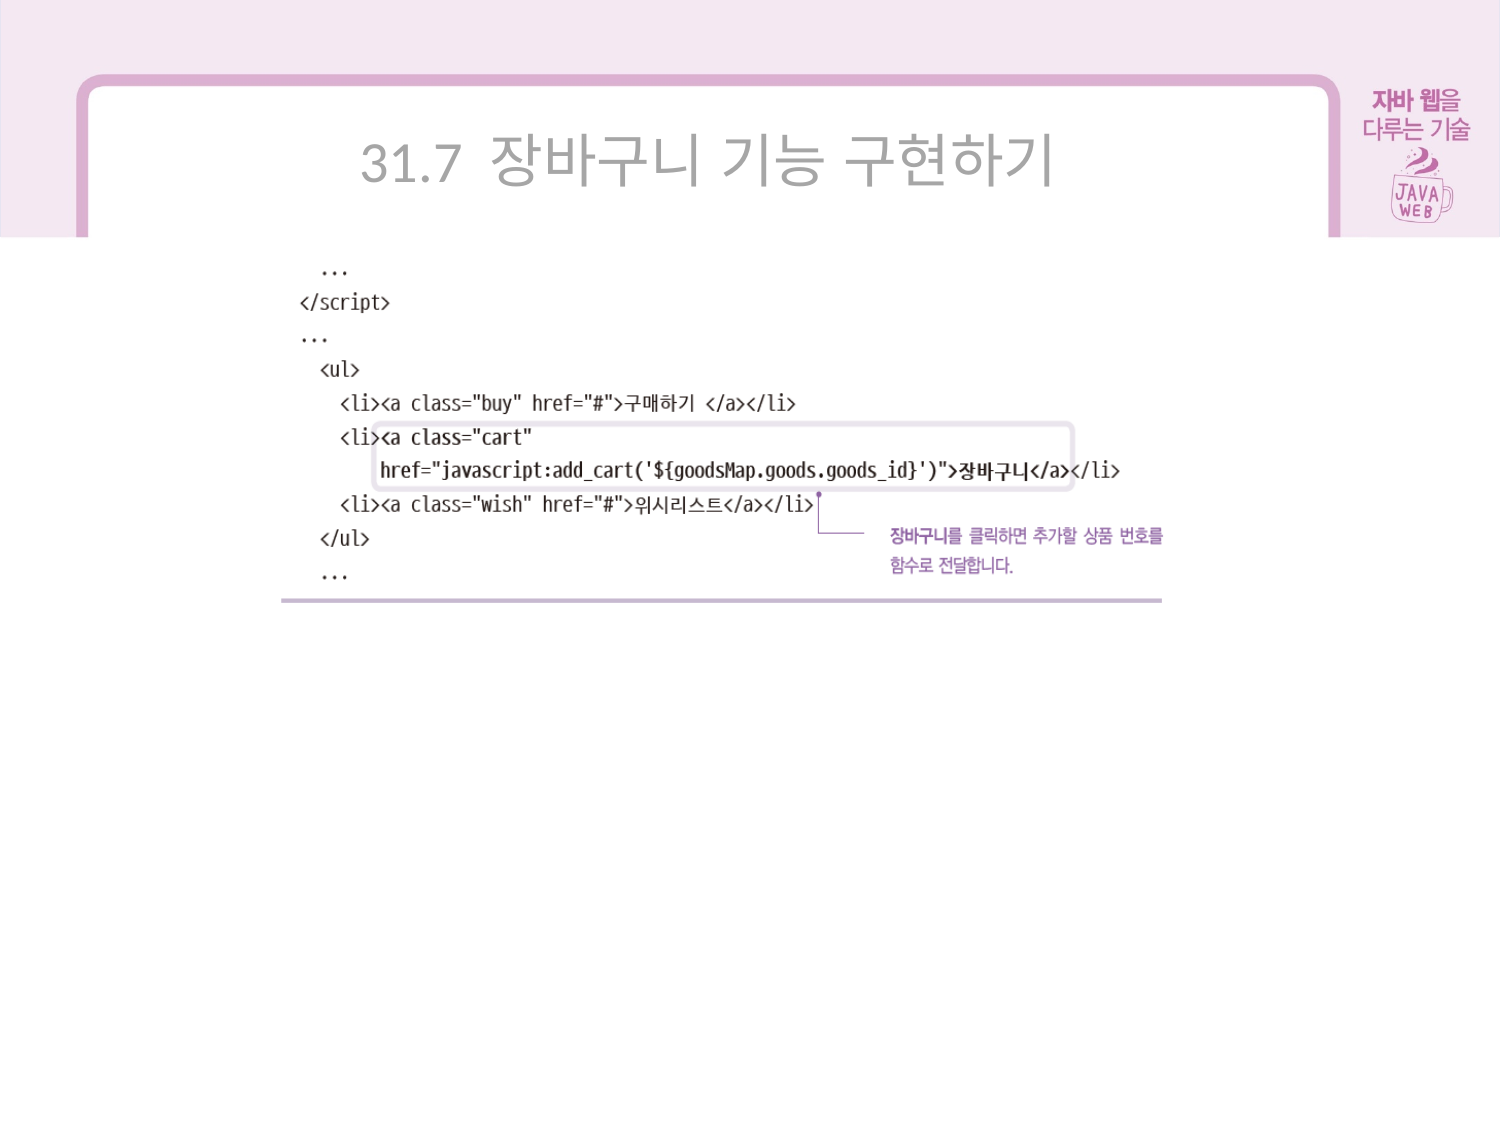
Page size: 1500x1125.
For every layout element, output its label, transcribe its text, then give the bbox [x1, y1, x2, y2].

picture [0, 0, 1500, 1125]
text_box 31.7 장바구니 기능 구현하기 [96, 117, 1321, 202]
